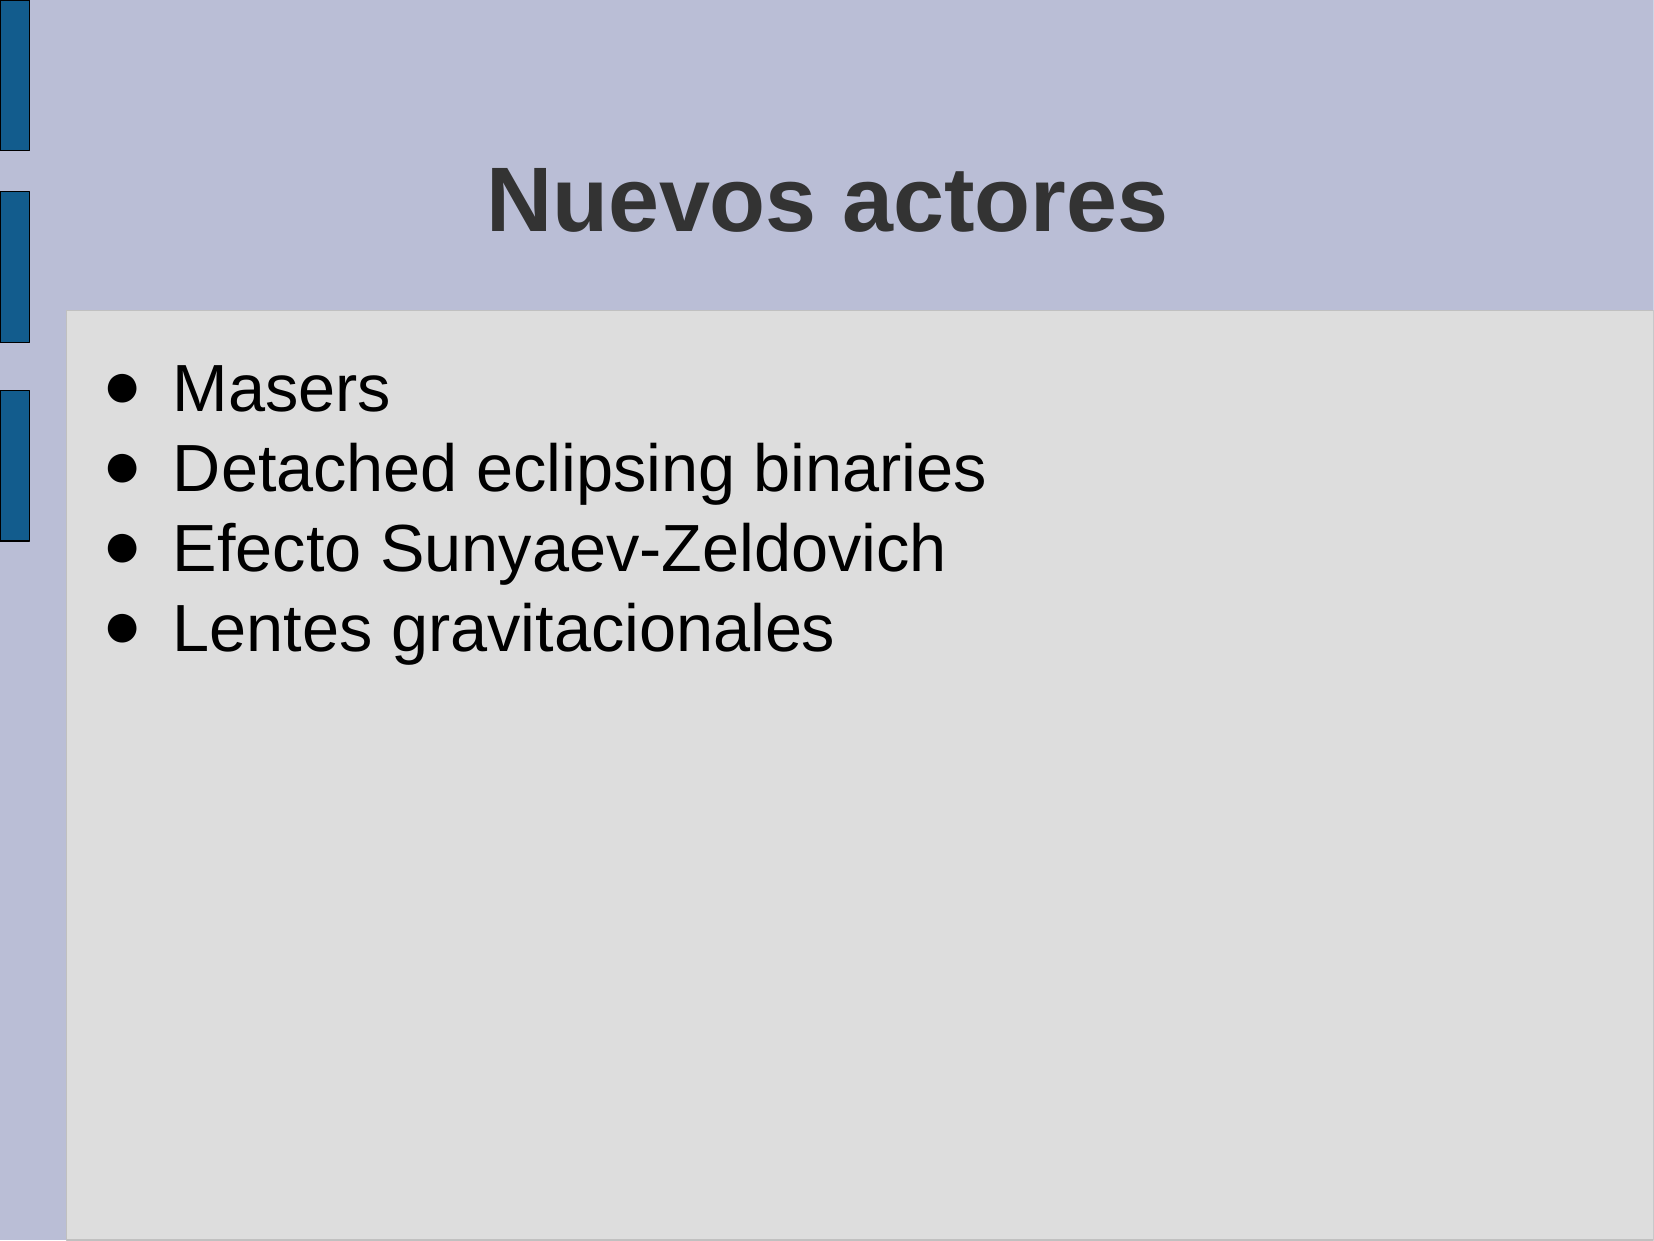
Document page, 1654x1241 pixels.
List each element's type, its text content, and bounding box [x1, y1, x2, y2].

text_box Nuevos actores [121, 98, 1534, 291]
text_box Masers Detached eclipsing binaries Efecto Sunyaev-Zeldovich Lentes gravitacionales [97, 344, 1510, 1112]
